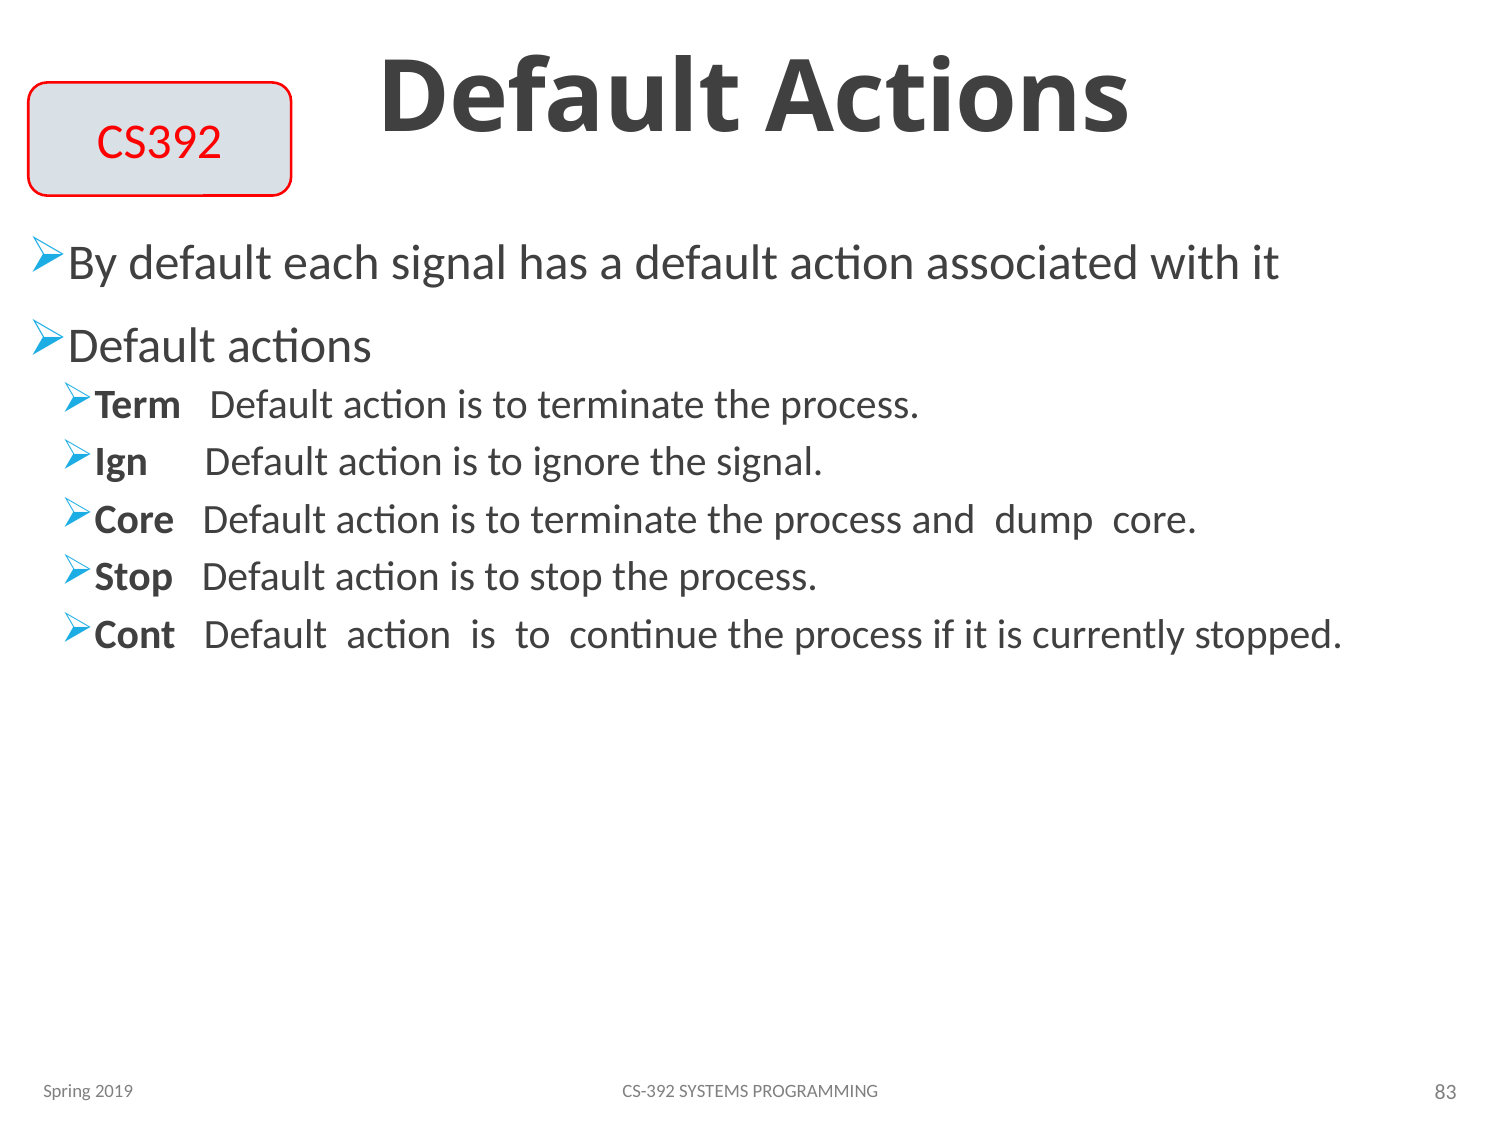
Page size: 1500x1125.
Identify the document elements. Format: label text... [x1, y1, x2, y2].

footer CS-392 Systems Programming [453, 1059, 1047, 1120]
text_box CS392 [26, 81, 293, 197]
slide_number Spring 2019 [28, 1059, 333, 1120]
slide_number 83 [1310, 1060, 1472, 1121]
title Default Actions [135, 5, 1373, 160]
list By default each signal has a default action associated with it Default actions Term Default action is to terminate the process. Ign Default action is to ignore the signal. Core Default action is to terminate the process and dump core. Stop Default action is to stop the process. Cont Default action is to continue the process if it is currently stopped. [28, 229, 1472, 1021]
